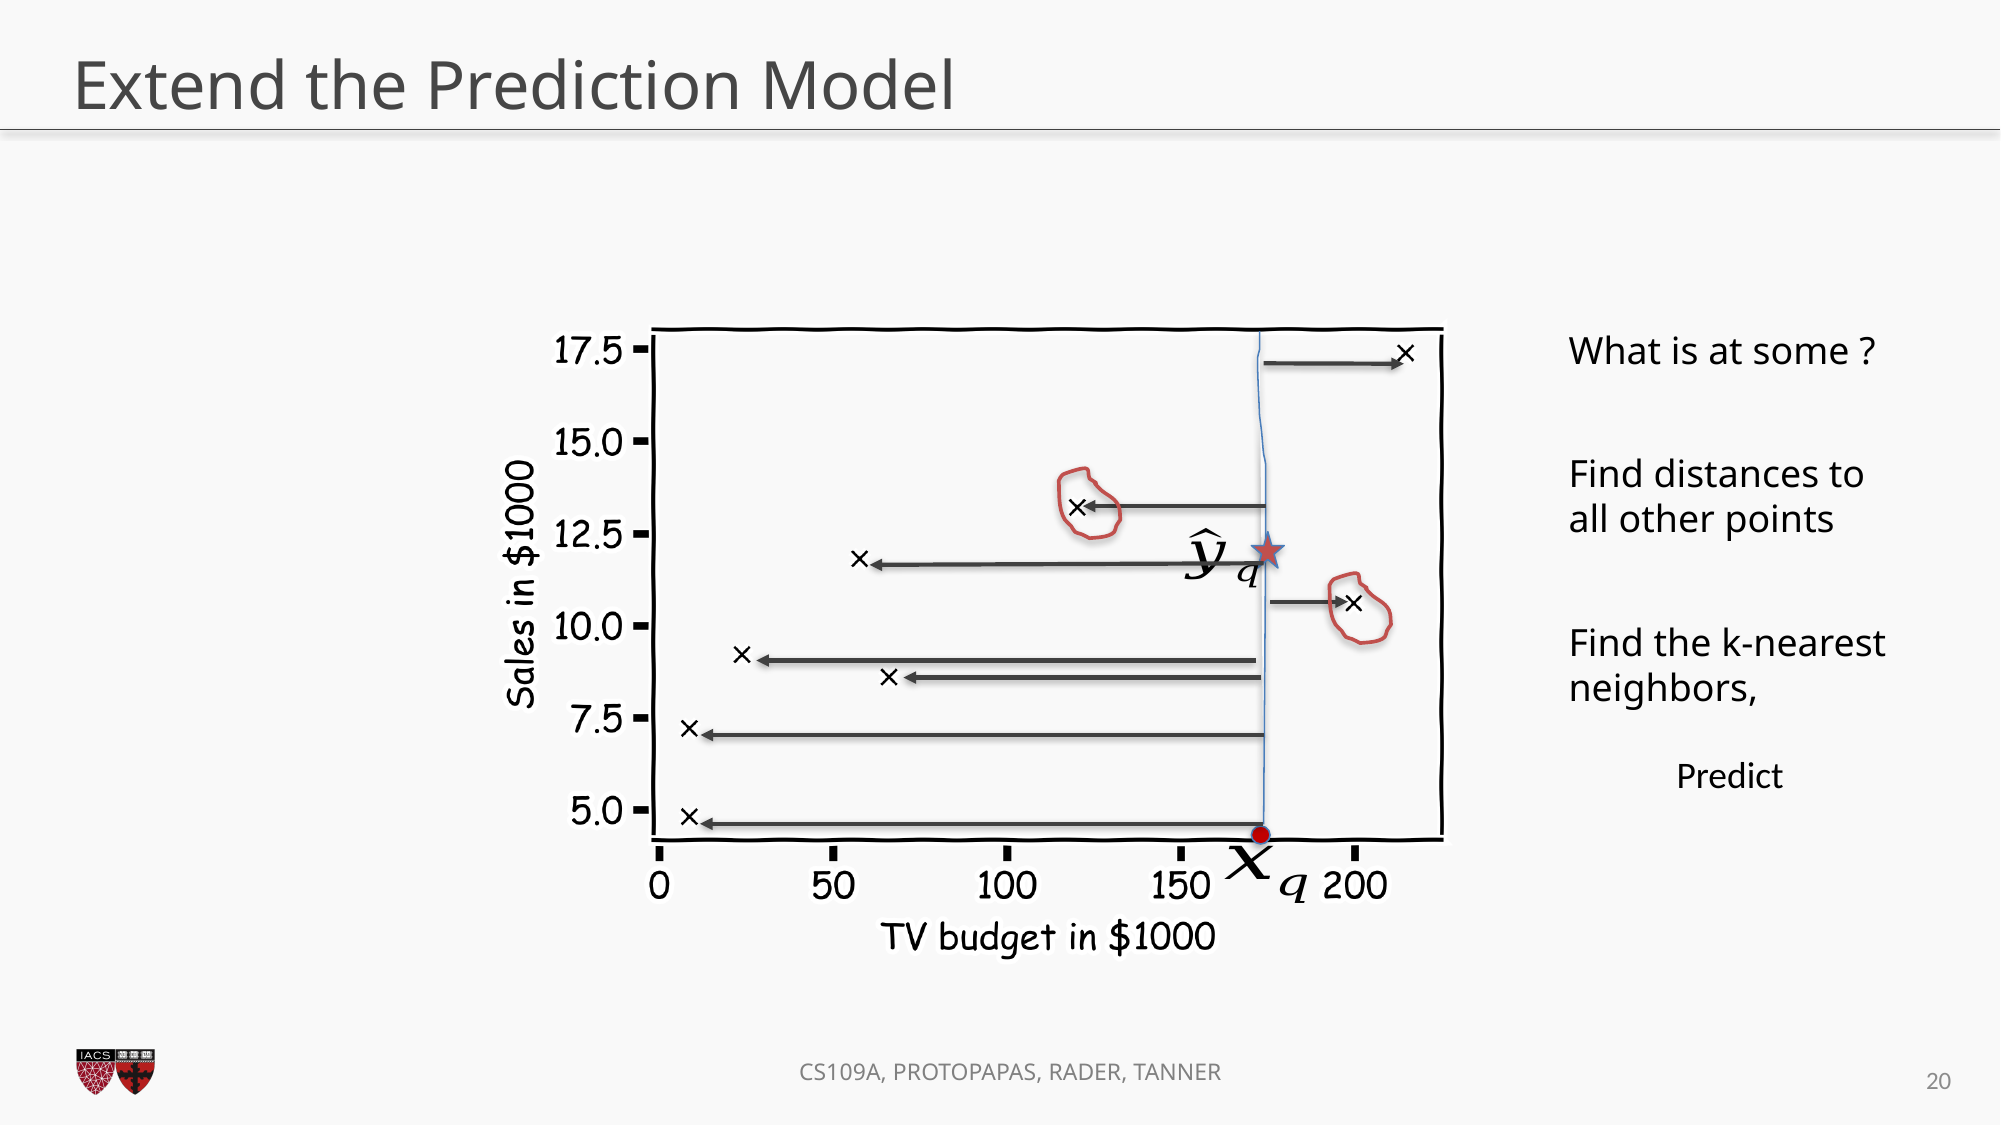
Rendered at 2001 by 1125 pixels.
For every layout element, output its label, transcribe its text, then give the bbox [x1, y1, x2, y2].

title Extend the Prediction Model [57, 35, 1943, 162]
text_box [699, 362, 1405, 824]
text_box [1173, 1038, 1204, 1100]
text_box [1409, 730, 1916, 824]
picture [428, 239, 1555, 990]
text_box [1218, 319, 1969, 904]
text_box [1409, 442, 1898, 466]
slide_number 19 [1500, 1050, 1967, 1110]
picture [75, 1049, 155, 1095]
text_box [1409, 468, 1953, 723]
